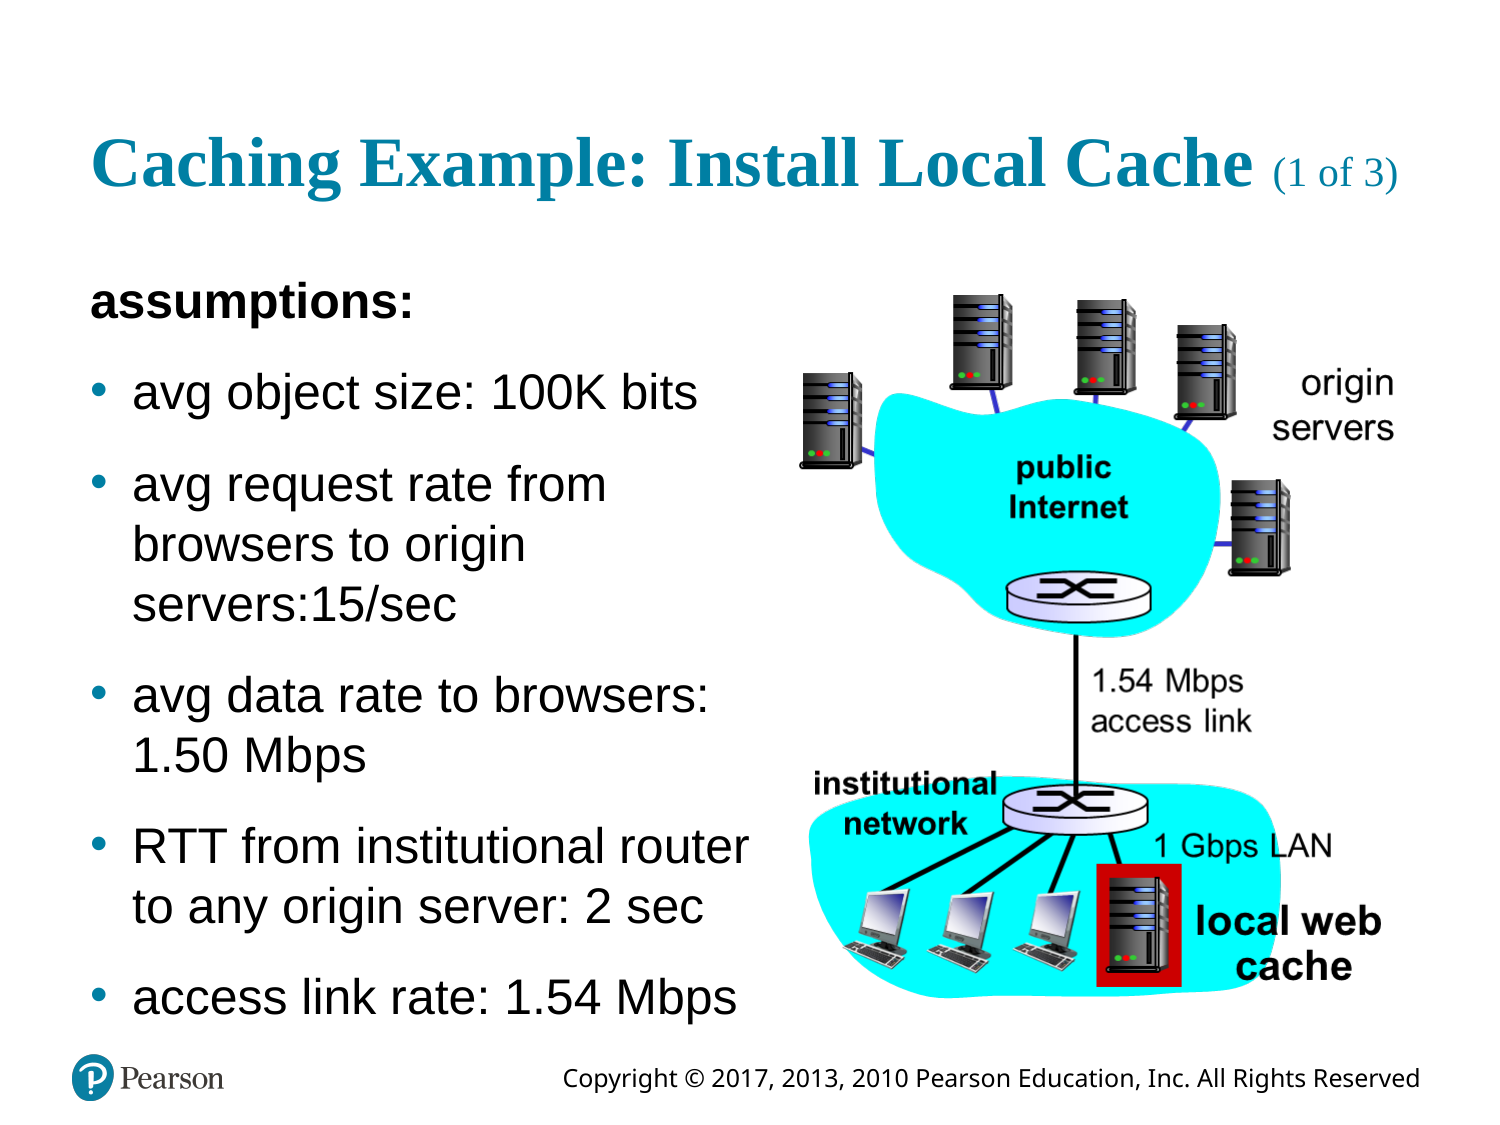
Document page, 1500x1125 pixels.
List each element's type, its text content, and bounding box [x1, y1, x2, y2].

picture [98, 1054, 224, 1101]
picture [72, 1087, 83, 1101]
picture [791, 294, 1419, 1016]
picture [80, 1063, 106, 1088]
list assumptions: avg object size: 100K bits avg request rate from browsers to origin servers:15/sec avg data rate to browsers: 1.50 M b p s RTT from institutional router to any origin server: 2 sec access link rate: 1.54 Mbps [75, 262, 782, 1048]
picture [72, 1054, 88, 1070]
title Caching Example: Install Local Cache (1 of 3) [75, 35, 1425, 216]
